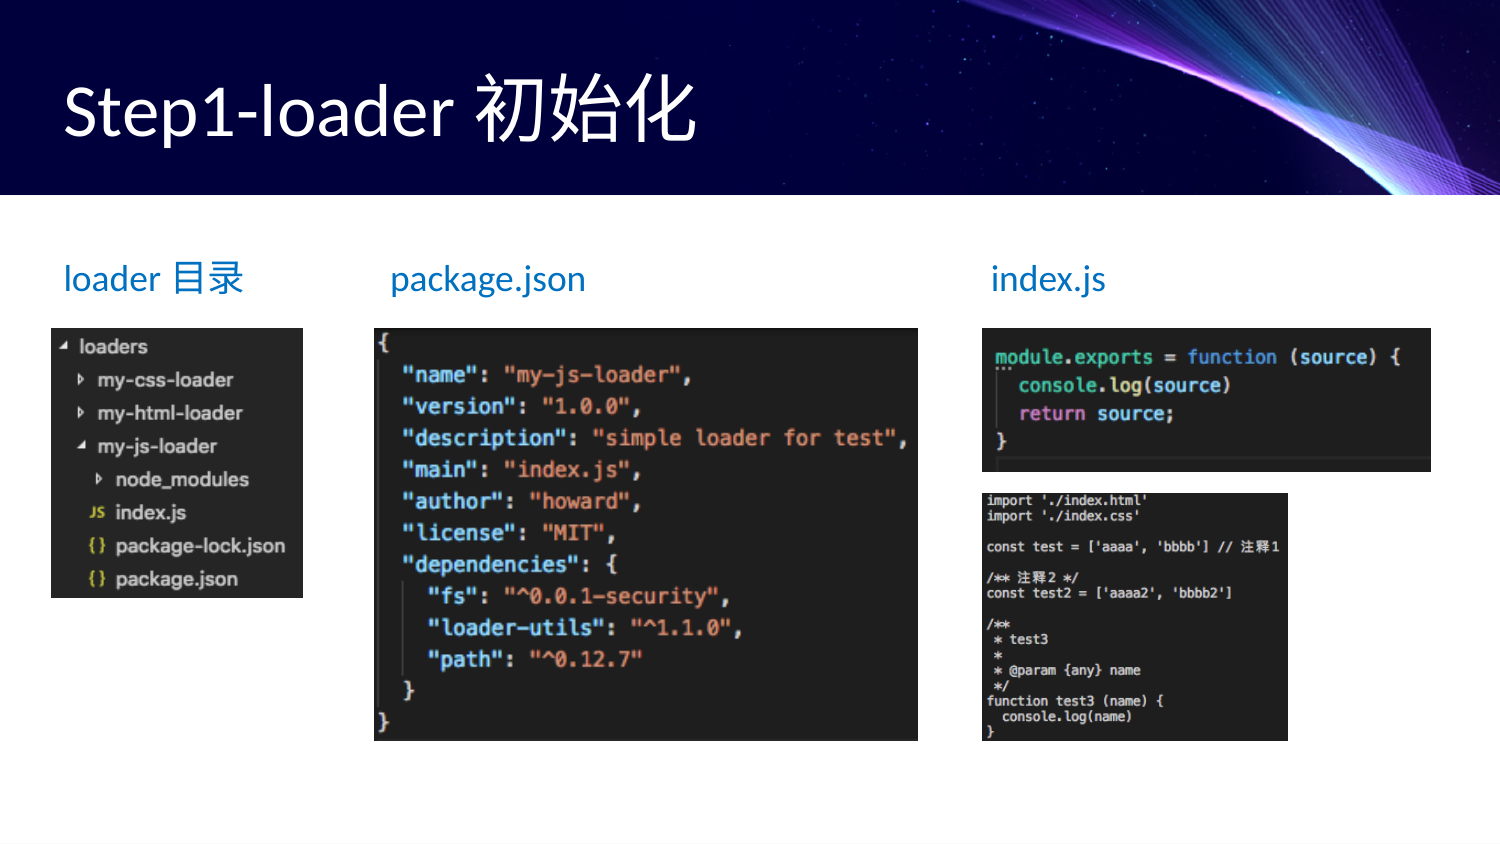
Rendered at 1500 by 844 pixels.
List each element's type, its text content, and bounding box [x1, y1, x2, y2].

picture [0, 0, 1500, 844]
text_box loader目录 [48, 246, 261, 307]
text_box package.json [375, 246, 602, 307]
text_box index.js [976, 246, 1122, 307]
title Step1-loader初始化 [48, 46, 1402, 168]
